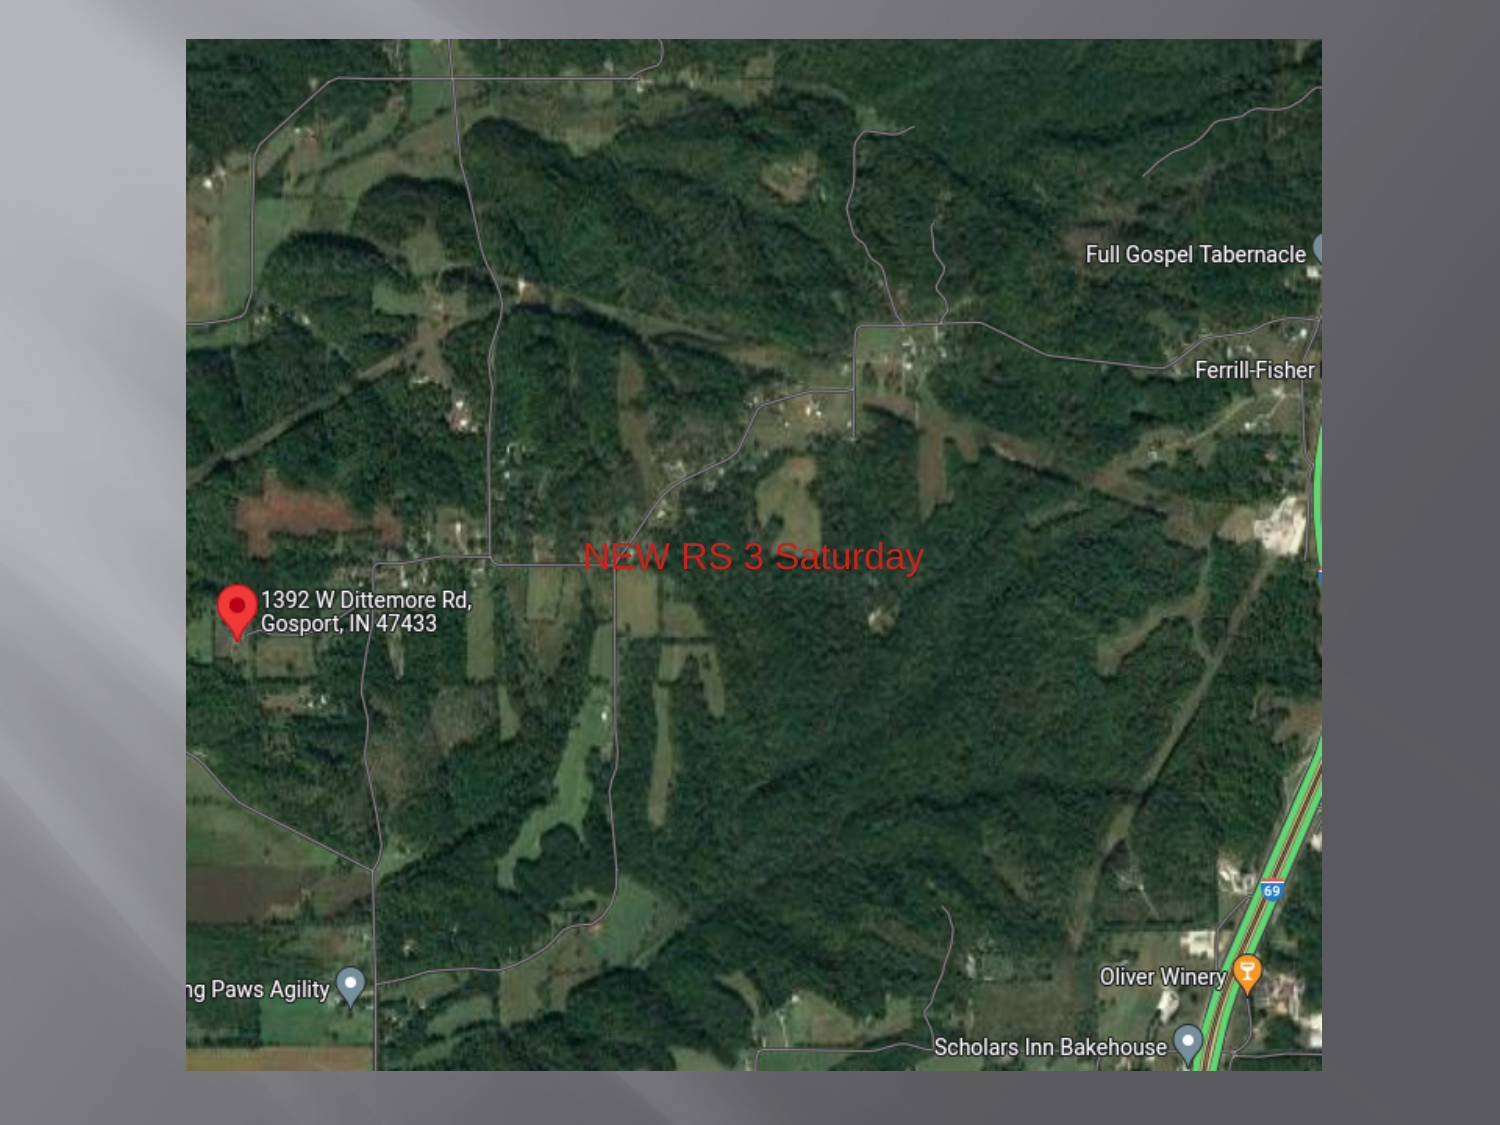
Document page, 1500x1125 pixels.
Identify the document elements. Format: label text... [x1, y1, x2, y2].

text_box NEW RS 3 Saturday [186, 39, 1322, 1071]
picture [0, 0, 1500, 1125]
